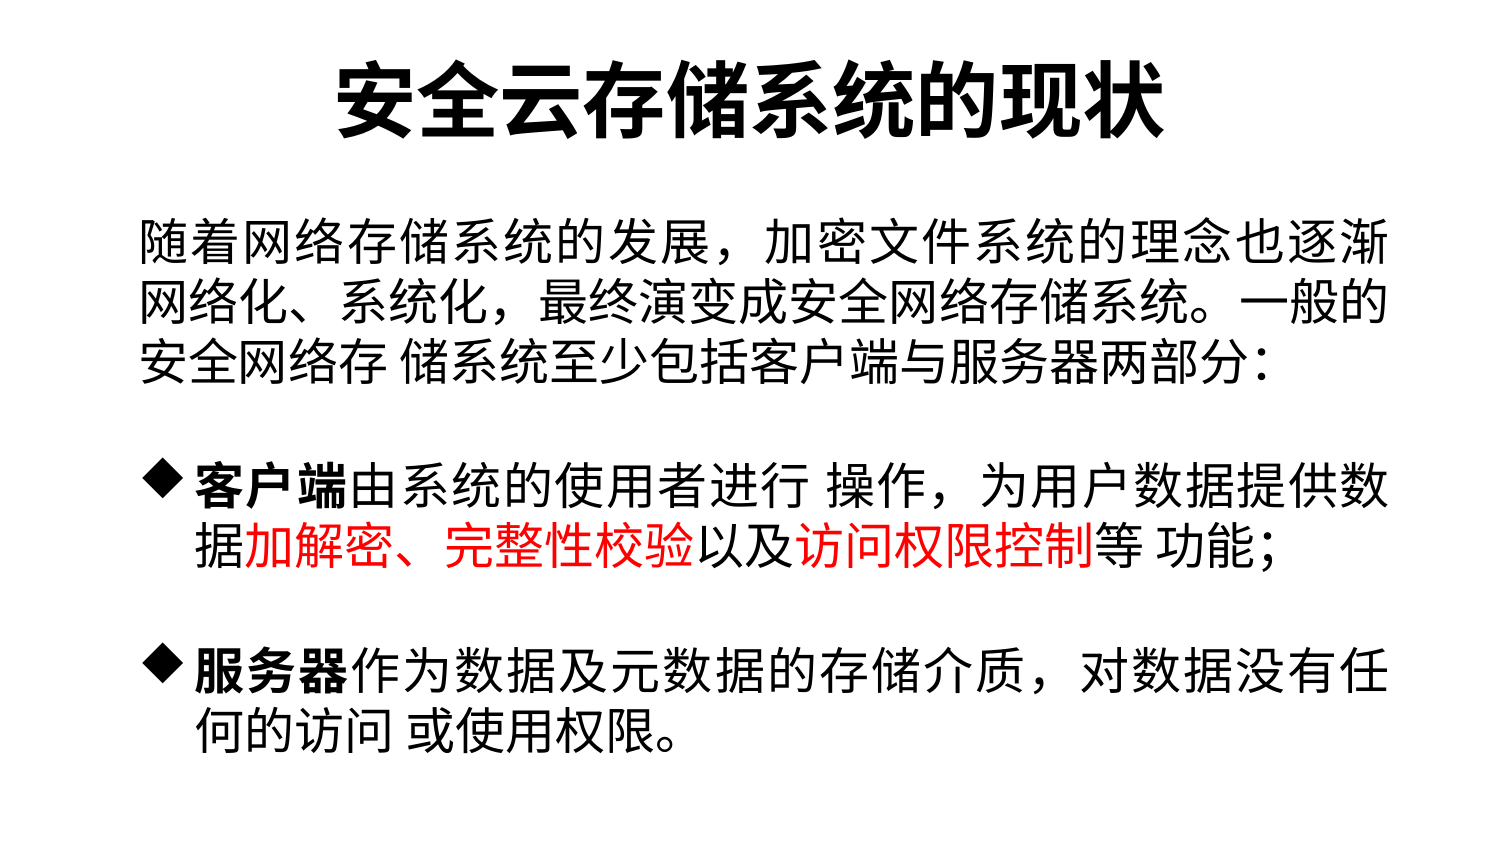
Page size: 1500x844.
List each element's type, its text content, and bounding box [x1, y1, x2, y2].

text_box 随着网络存储系统的发展，加密文件系统的理念也逐渐 网络化、系统化，最终演变成安全网络存储系统。一般的安全网络存 储系统至少包括客户端与服务器两部分： 客户端由系统的使用者进行 操作，为用户数据提供数据加解密、完整性校验以及访问权限控制等 功能； 服务器作为数据及元数据的存储介质，对数据没有任何的访问 或使用权限。 [136, 208, 1391, 760]
title 安全云存储系统的现状 [331, 25, 1256, 169]
